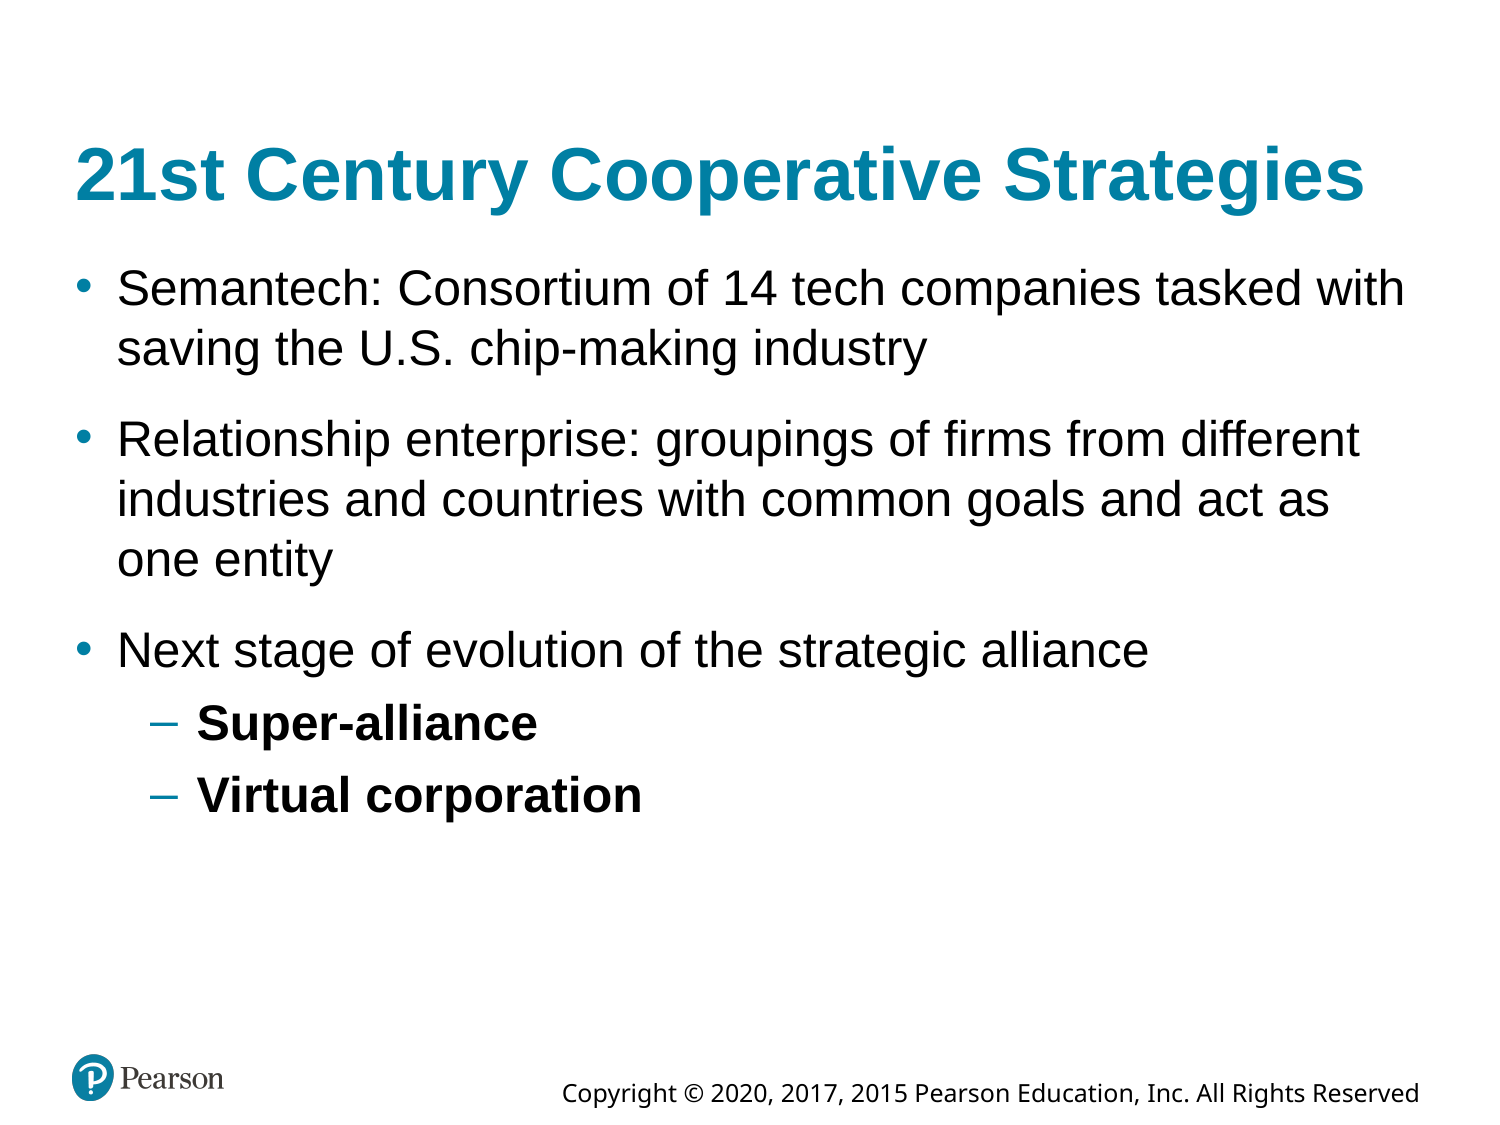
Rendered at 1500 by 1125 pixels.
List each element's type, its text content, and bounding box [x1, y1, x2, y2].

list Semantech: Consortium of 14 tech companies tasked with saving the U.S. chip-making industry Relationship enterprise: groupings of firms from different industries and countries with common goals and act as one entity Next stage of evolution of the strategic alliance Super-alliance Virtual corporation [75, 255, 1425, 983]
title 21st Century Cooperative Strategies [75, 35, 1425, 216]
picture [72, 1054, 88, 1070]
picture [98, 1054, 224, 1101]
picture [80, 1063, 106, 1088]
picture [72, 1087, 83, 1101]
